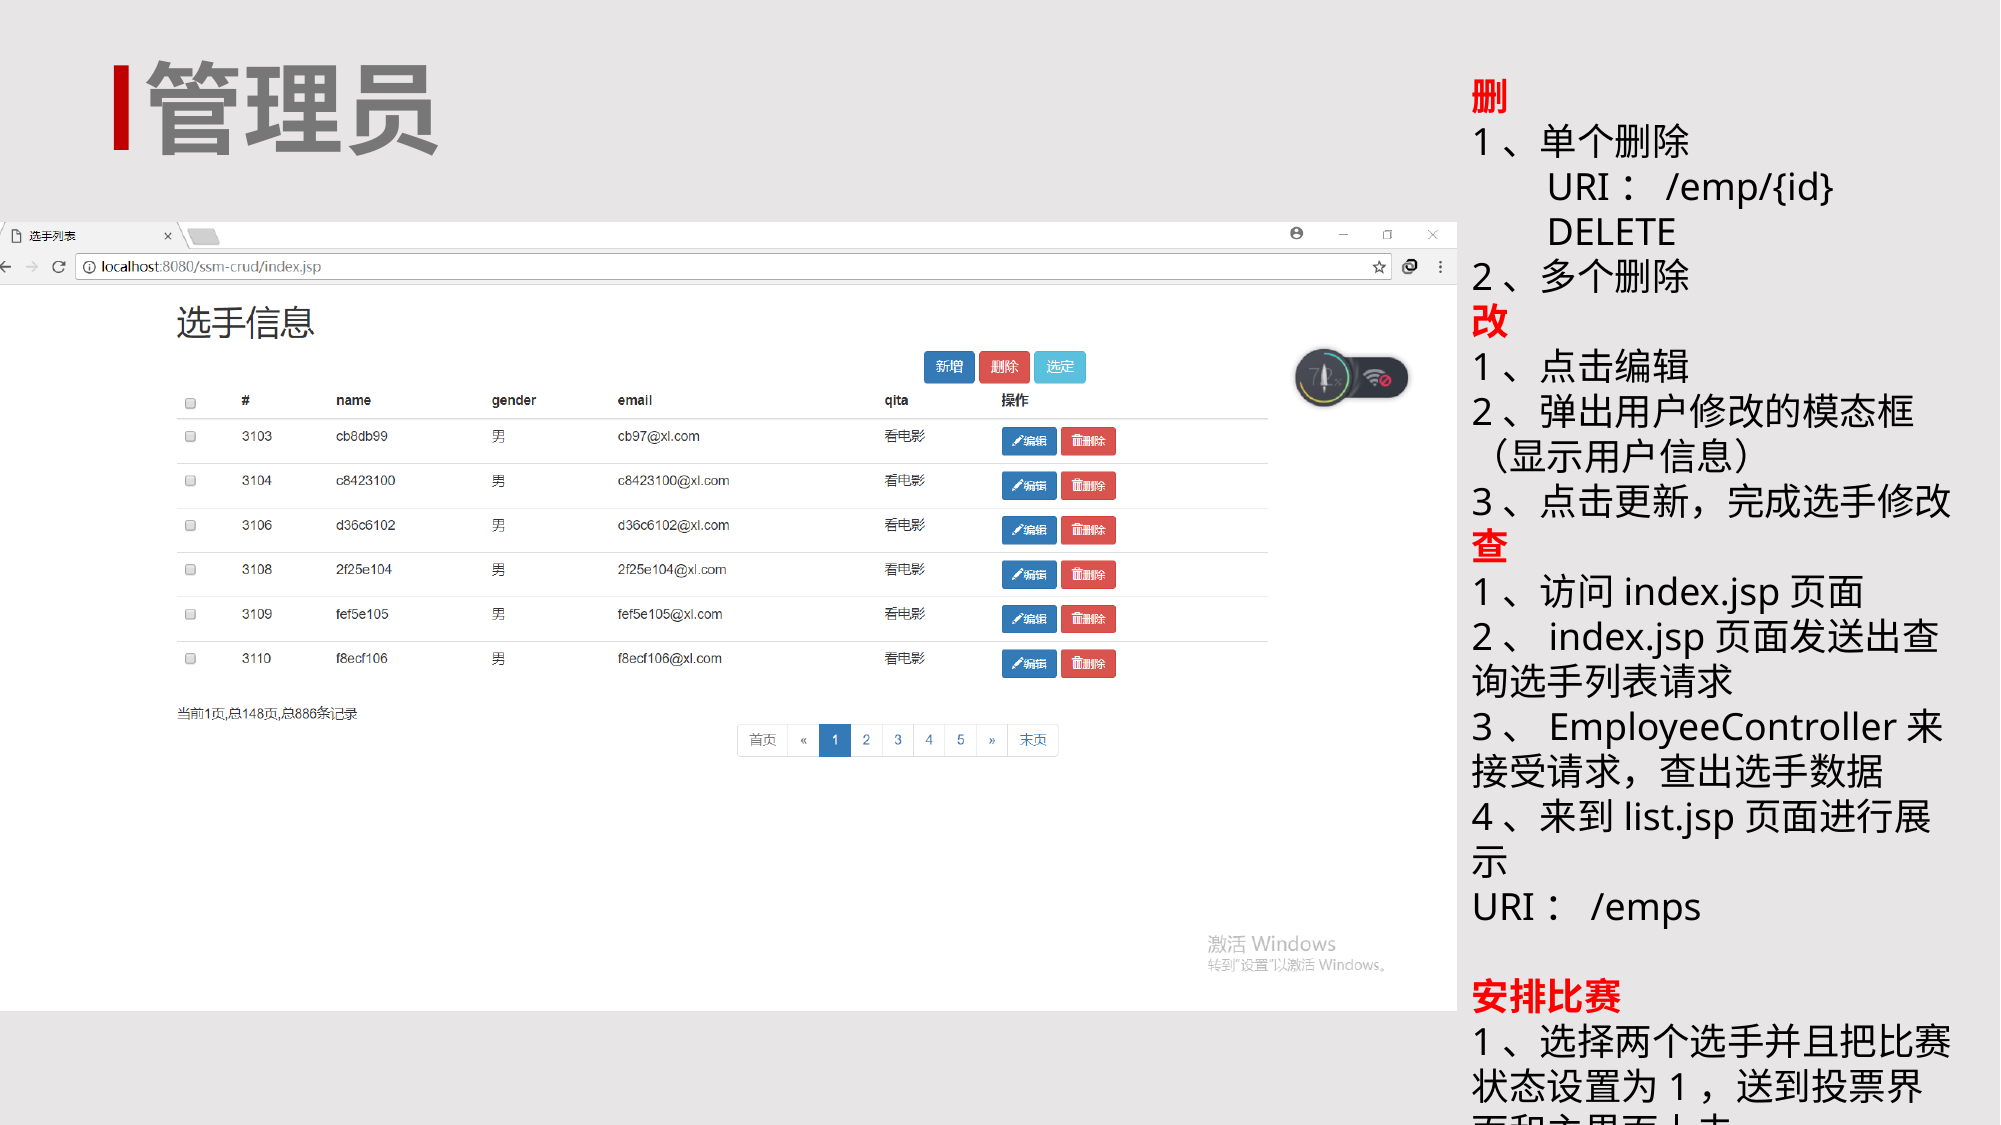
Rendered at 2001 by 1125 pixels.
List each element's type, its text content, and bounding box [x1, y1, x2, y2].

text_box 删 1、单个删除 URI：/emp/{id} DELETE 2、多个删除 改 1、点击编辑 2、弹出用户修改的模态框（显示用户信息） 3、点击更新，完成选手修改 查 1、访问index.jsp页面 2、index.jsp页面发送出查询选手列表请求 3、EmployeeController来接受请求，查出选手数据 4、来到list.jsp页面进行展示 URI：/emps 安排比赛 1、选择两个选手并且把比赛状态设置为1，送到投票界面和主界面上去 [1456, 65, 1973, 1125]
picture [0, 222, 1457, 1011]
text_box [113, 39, 758, 176]
